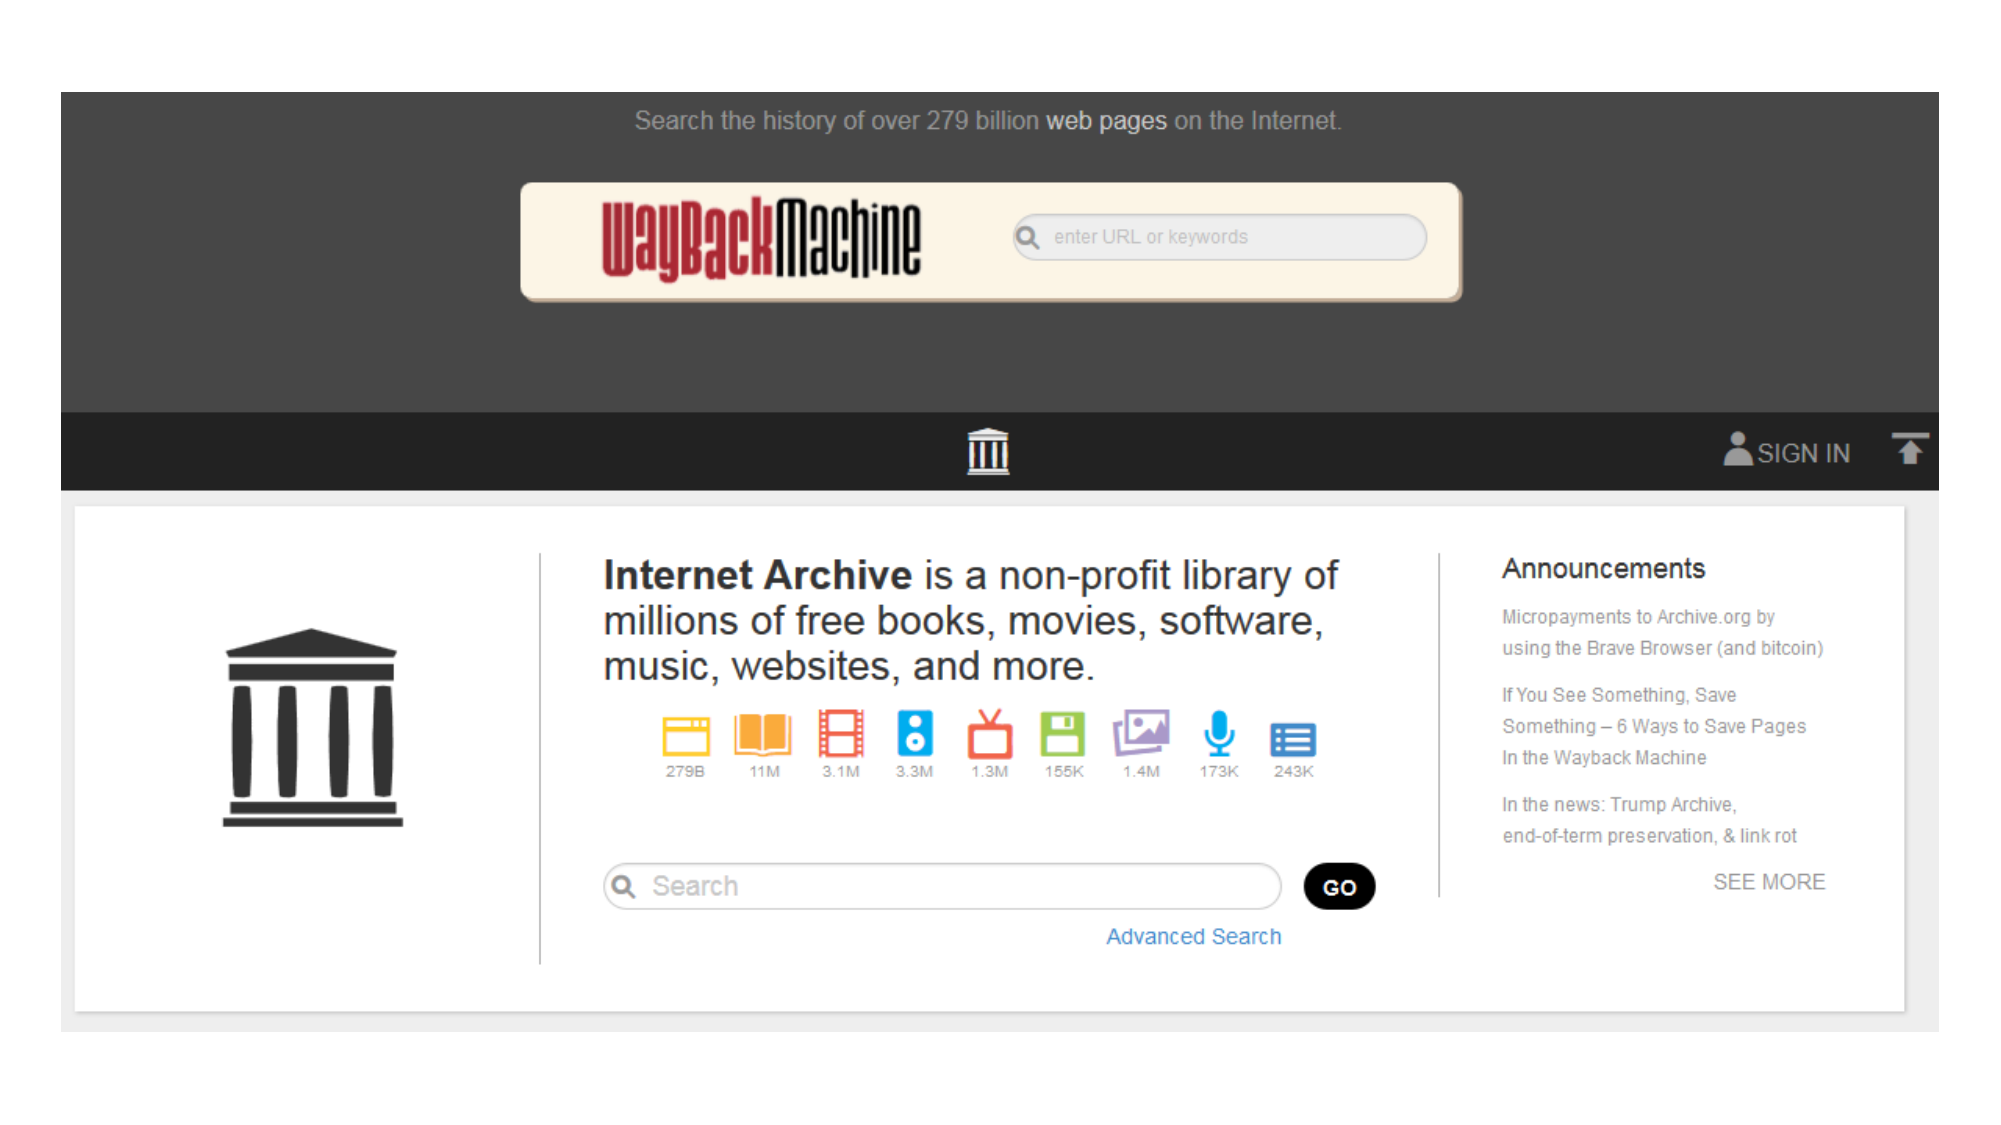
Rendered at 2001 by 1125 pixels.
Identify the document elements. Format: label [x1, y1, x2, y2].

picture [61, 92, 1939, 1032]
